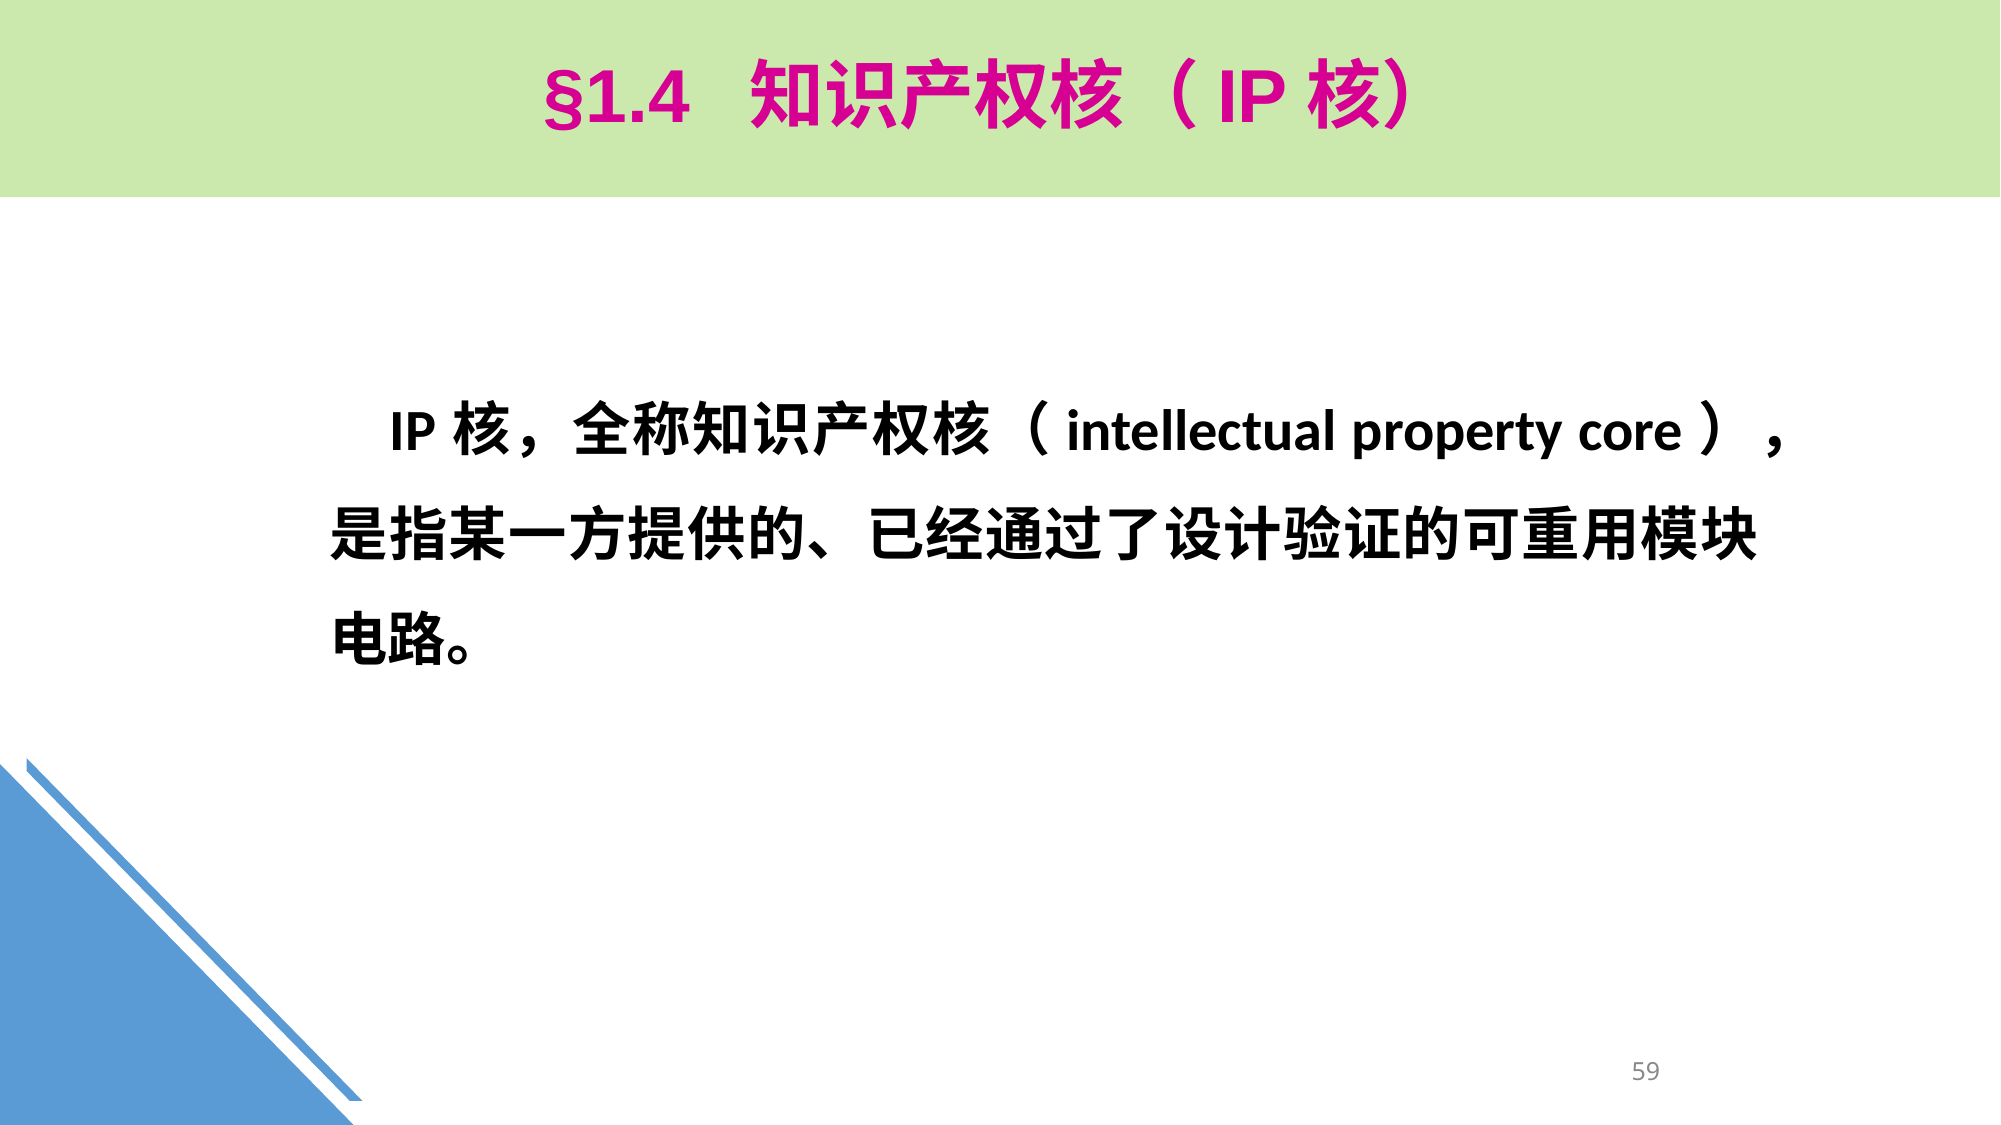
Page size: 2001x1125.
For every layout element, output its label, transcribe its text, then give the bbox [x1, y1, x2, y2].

text_box §1.4 知识产权核（IP核） [0, 0, 2000, 198]
text_box 59 [1325, 1042, 1675, 1103]
list IP核，全称知识产权核（intellectual property core），是指某一方提供的、已经通过了设计验证的可重用模块电路。 [314, 350, 1774, 770]
